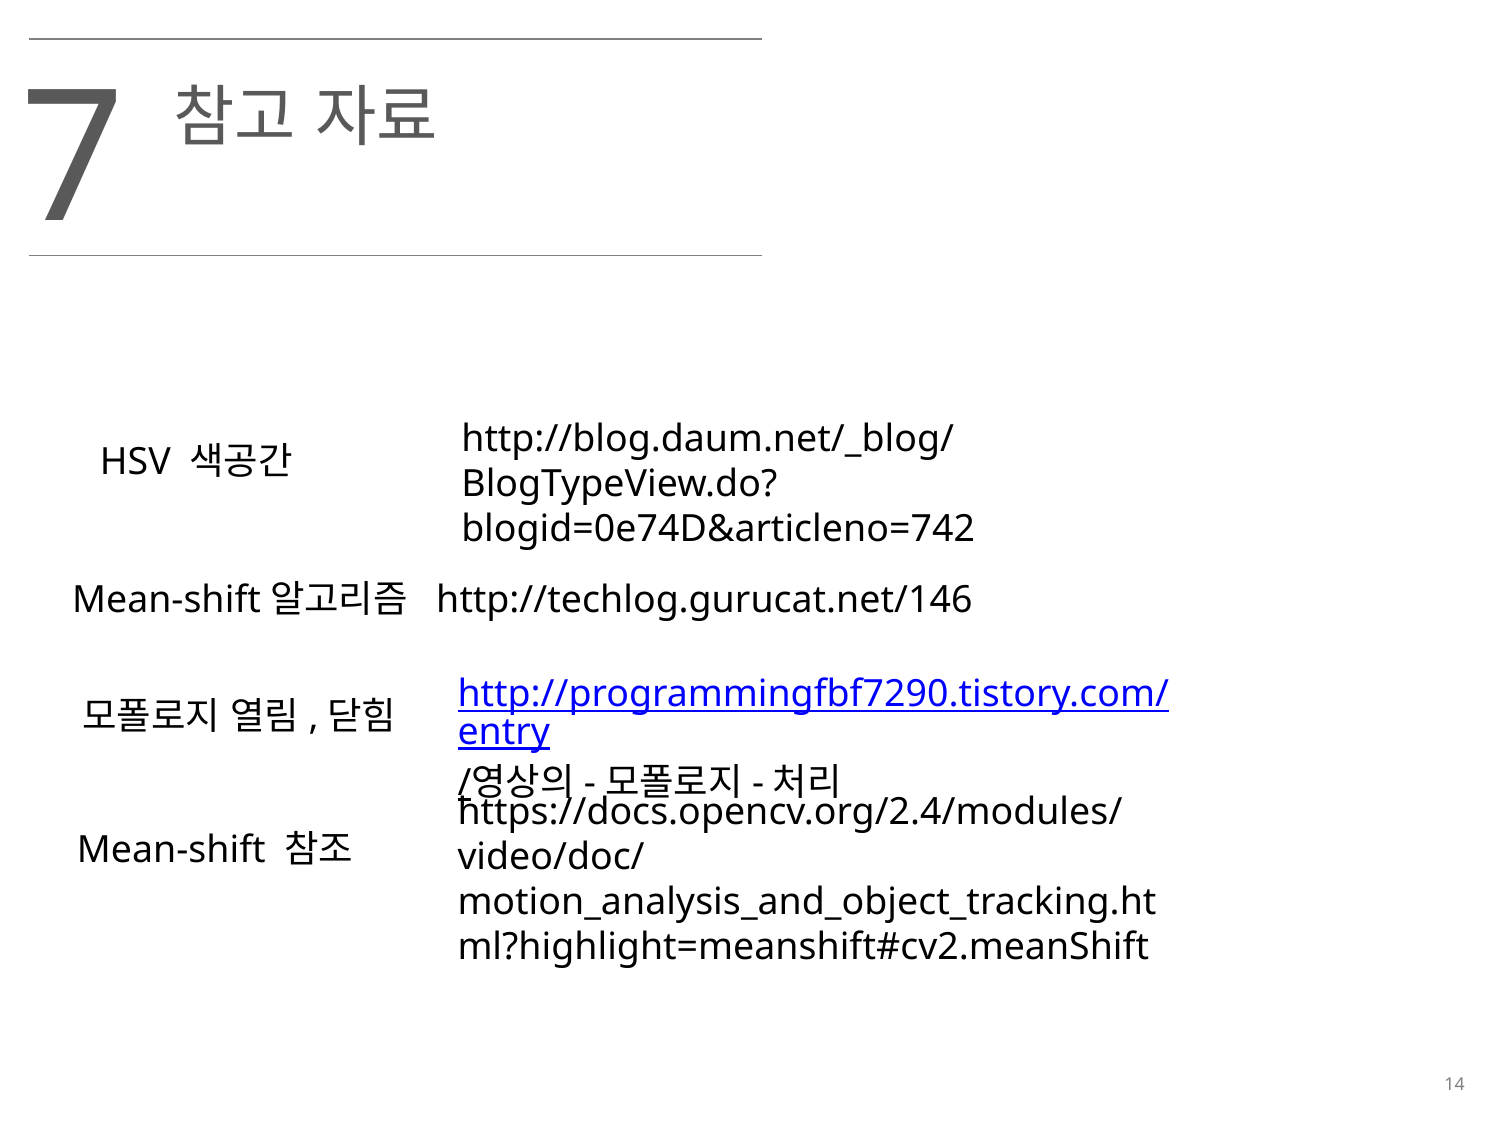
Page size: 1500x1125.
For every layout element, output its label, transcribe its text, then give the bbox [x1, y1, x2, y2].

text_box 참고 자료 [183, 66, 798, 161]
text_box http://blog.daum.net/_blog/BlogTypeView.do?blogid=0e74D&articleno=742 [446, 406, 1197, 557]
text_box 7 [5, 29, 183, 265]
text_box HSV 색공간 [85, 429, 455, 490]
text_box https://docs.opencv.org/2.4/modules/video/doc/motion_analysis_and_object_tracking.html?highlight=meanshift#cv2.meanShift [442, 779, 1193, 975]
text_box 모폴로지 열림,닫힘 [67, 684, 437, 745]
text_box Mean-shift 참조 [62, 817, 432, 878]
text_box http://techlog.gurucat.net/146 [427, 567, 988, 627]
text_box Mean-shift알고리즘 [57, 567, 427, 627]
text_box http://programmingfbf7290.tistory.com/entry/영상의-모폴로지-처리 [442, 661, 1193, 779]
